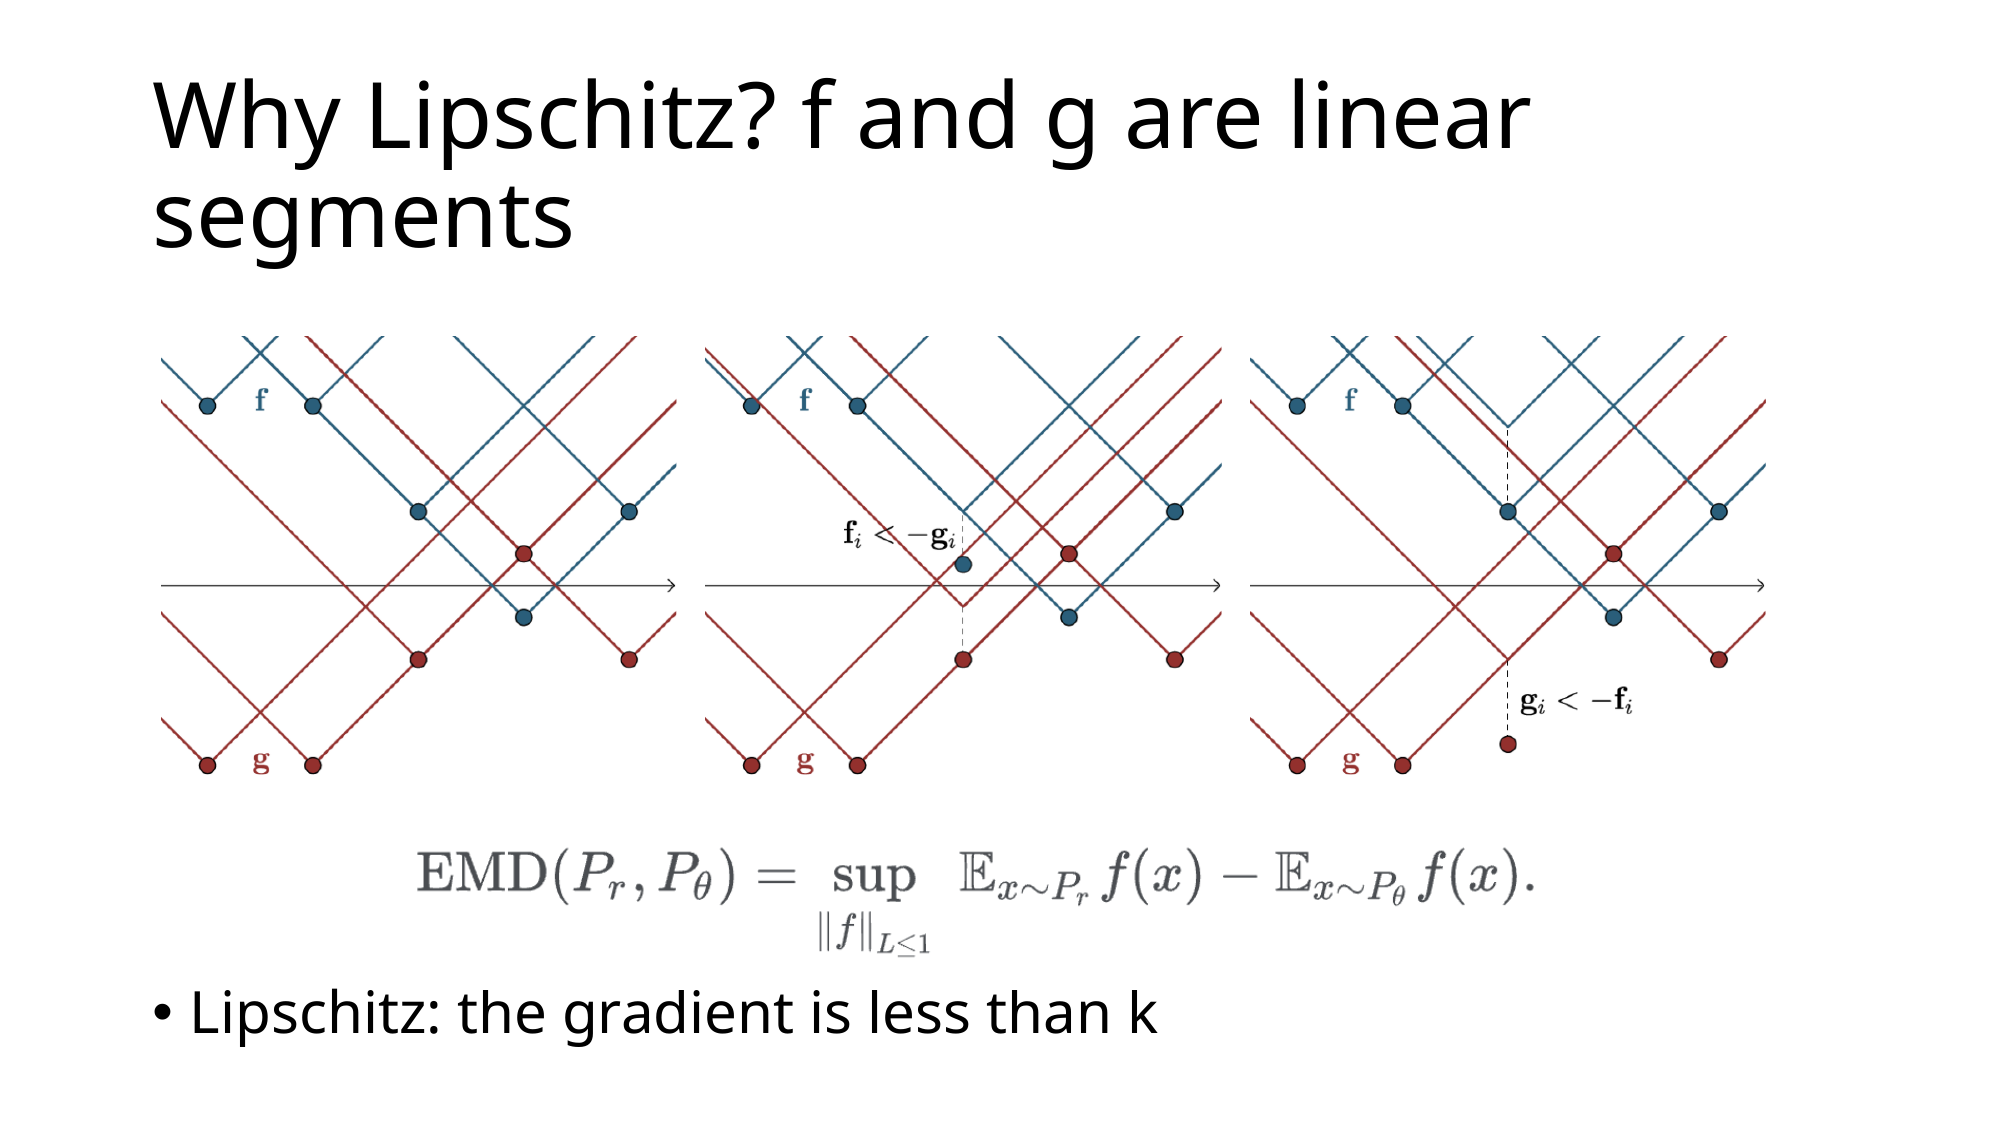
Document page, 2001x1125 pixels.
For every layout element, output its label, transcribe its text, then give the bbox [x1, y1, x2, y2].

picture [92, 277, 1839, 990]
title Why Lipschitz? f and g are linear segments [137, 59, 1863, 278]
list Lipschitz: the gradient is less than k [137, 299, 1863, 1094]
